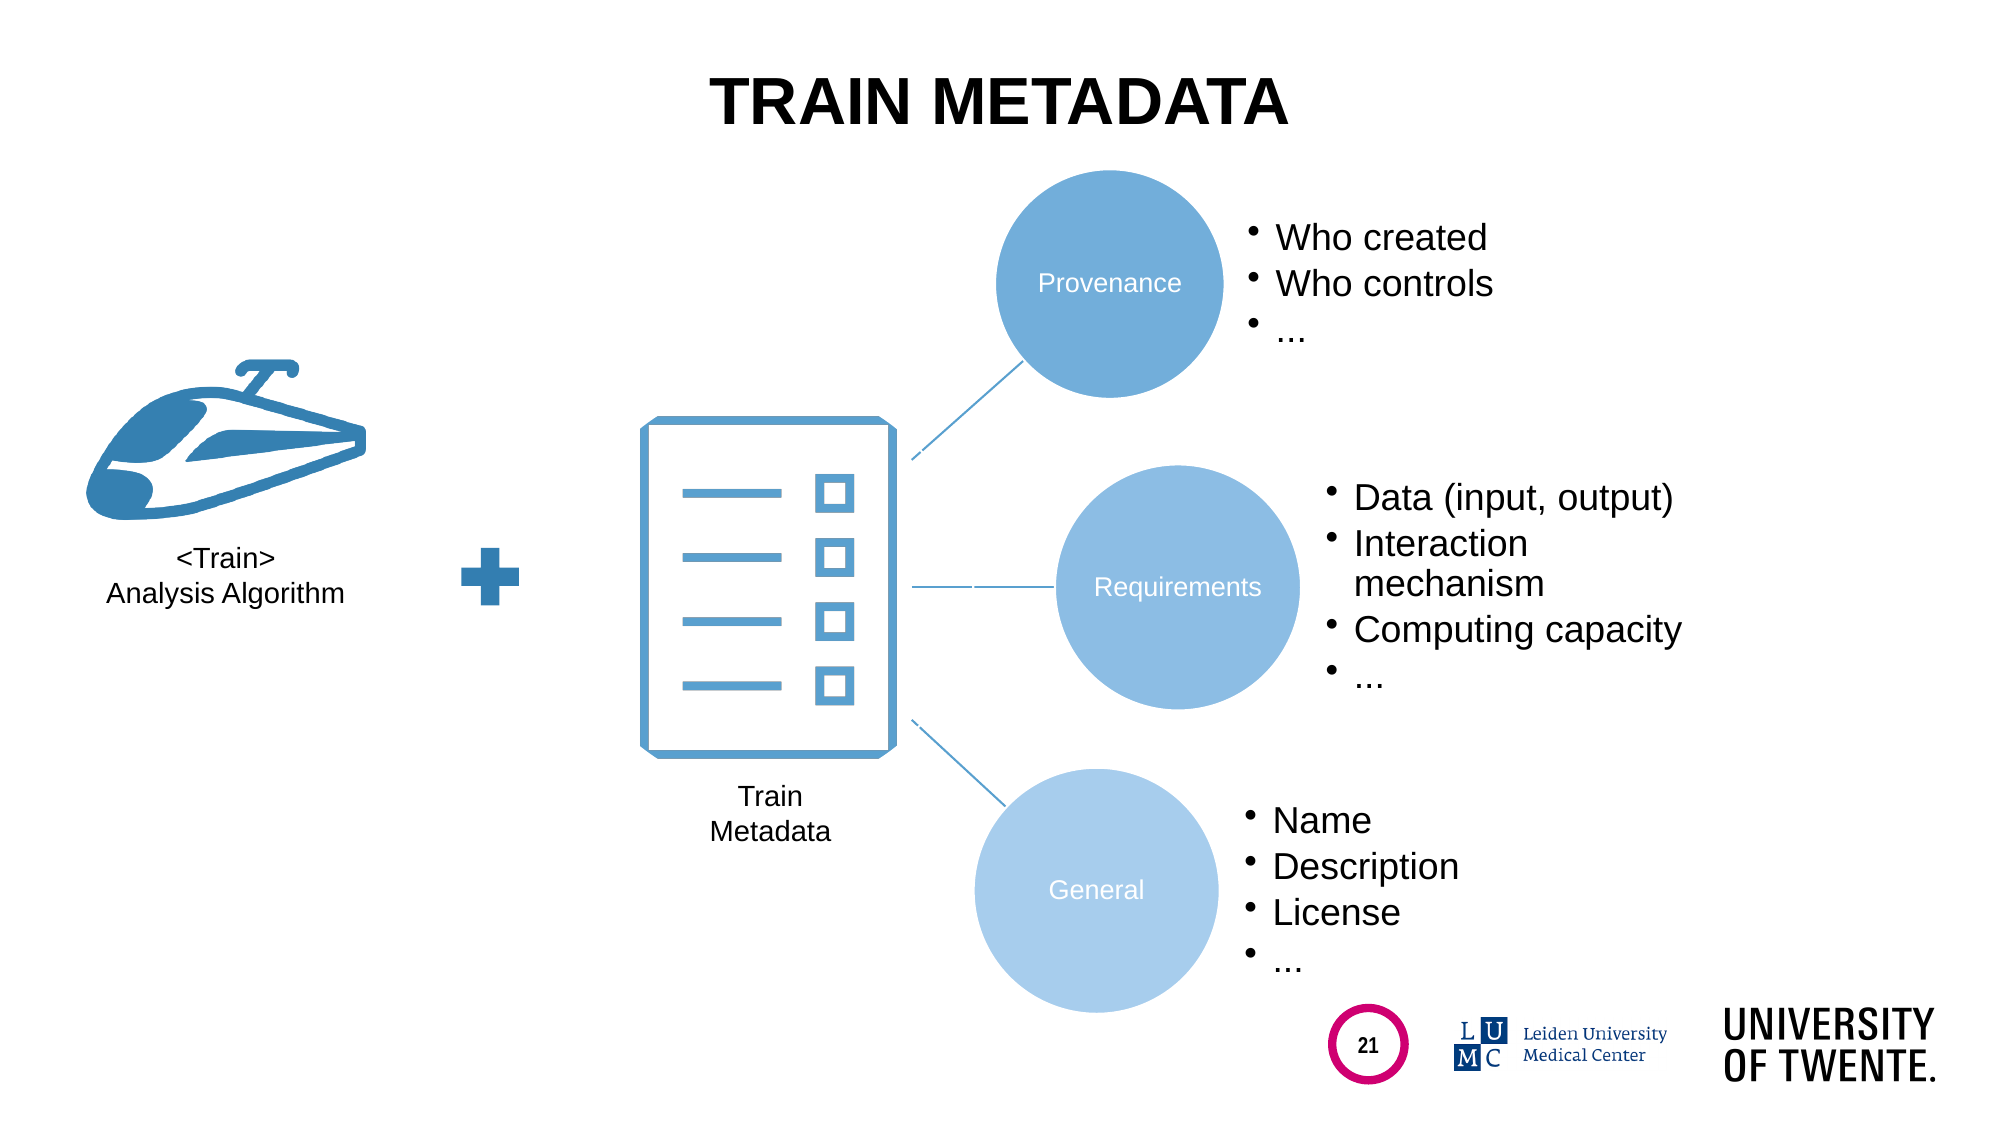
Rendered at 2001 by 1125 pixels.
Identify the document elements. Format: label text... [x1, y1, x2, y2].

title Train metadata [137, 59, 1863, 278]
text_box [462, 169, 1796, 1014]
picture [86, 300, 366, 579]
slide_number 21 [1328, 1014, 1409, 1085]
text_box <Train> Analysis Algorithm [91, 579, 361, 618]
picture [1454, 1017, 1667, 1071]
picture [1693, 976, 1966, 1113]
